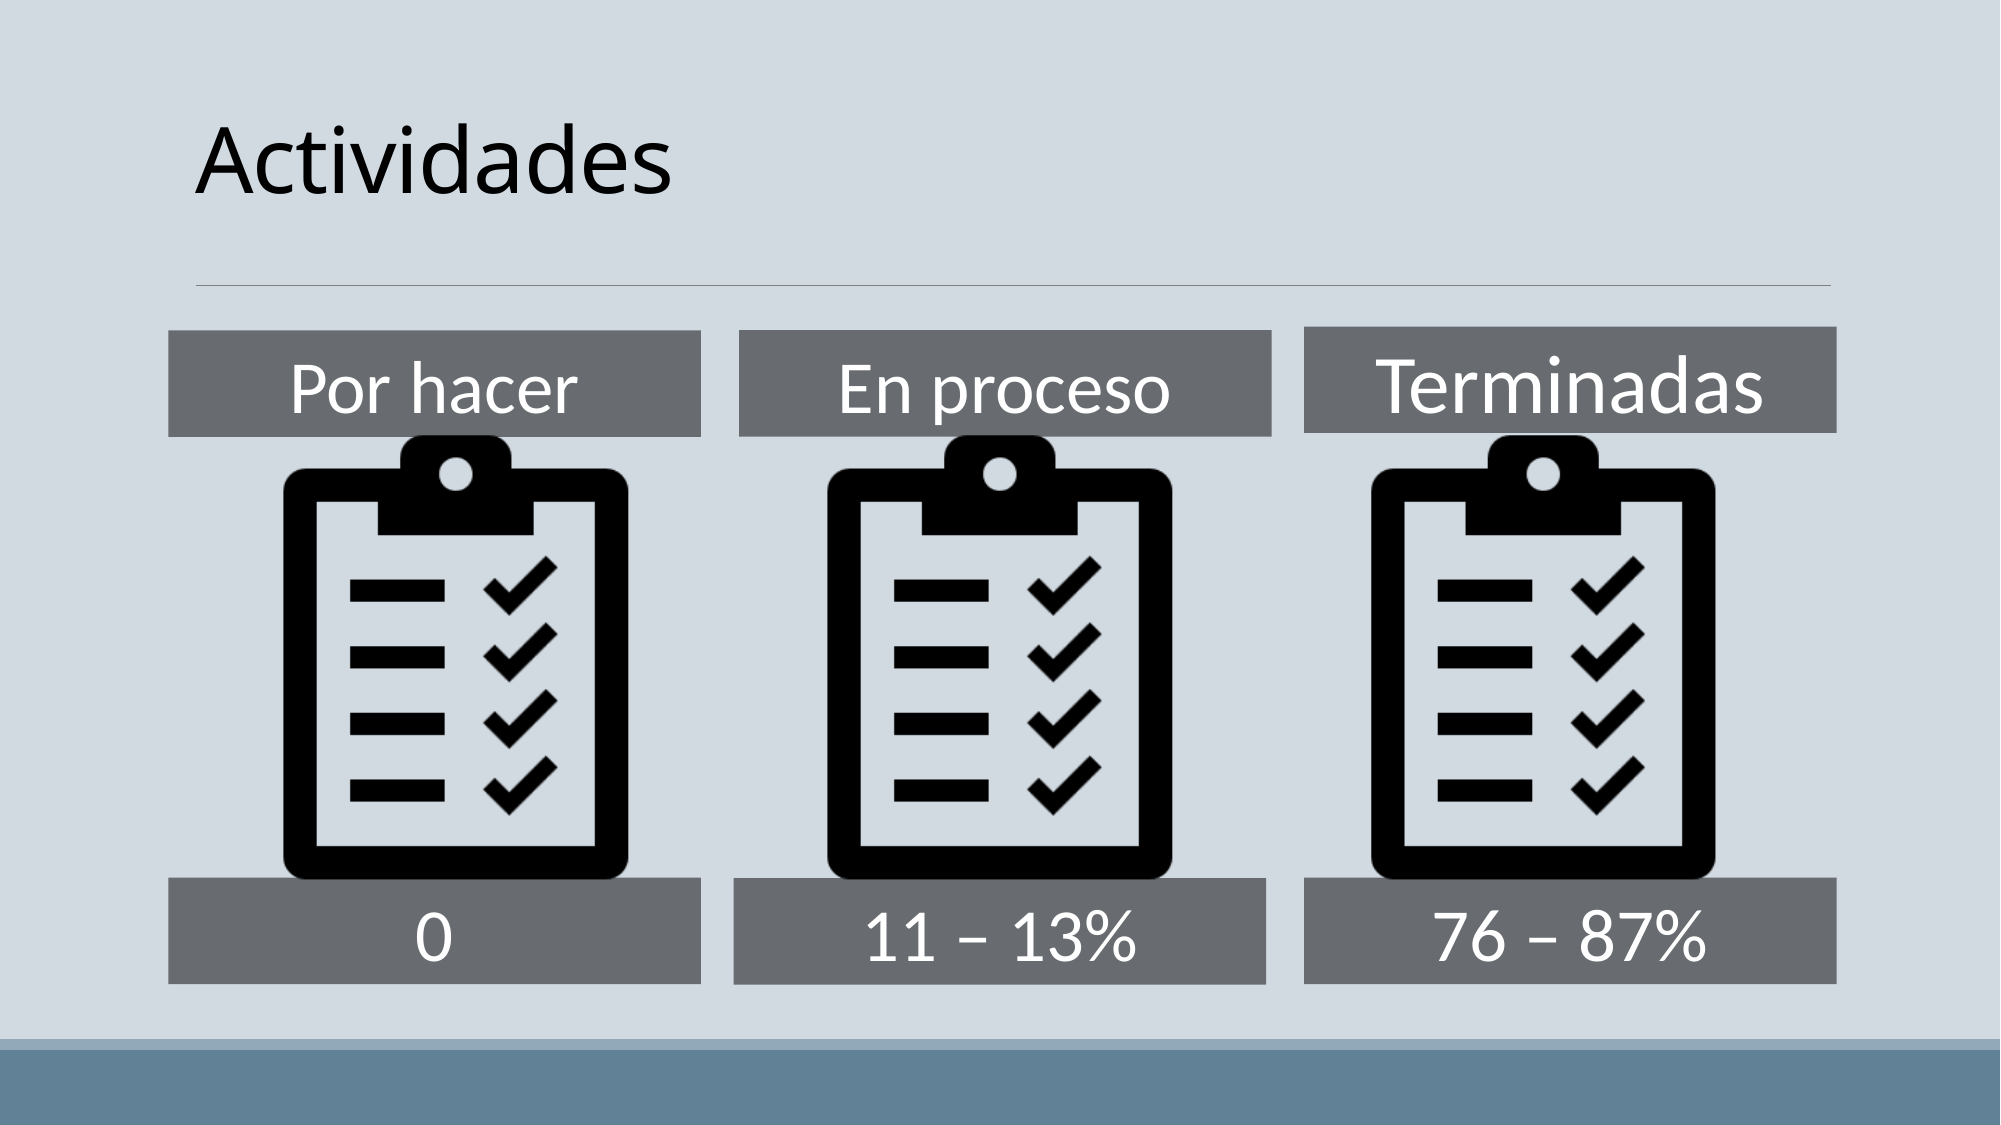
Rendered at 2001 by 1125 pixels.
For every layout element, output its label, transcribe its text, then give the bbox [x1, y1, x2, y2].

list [189, 390, 723, 925]
text_box 11 – 13% [733, 928, 1267, 985]
text_box Terminadas [1304, 326, 1837, 433]
picture [1276, 390, 1811, 925]
text_box En proceso [739, 330, 1272, 389]
title Actividades [180, 47, 1830, 285]
text_box Por hacer [168, 330, 701, 437]
text_box 76 – 87% [1304, 877, 1837, 985]
text_box 0 [168, 877, 701, 985]
picture [732, 390, 1267, 925]
